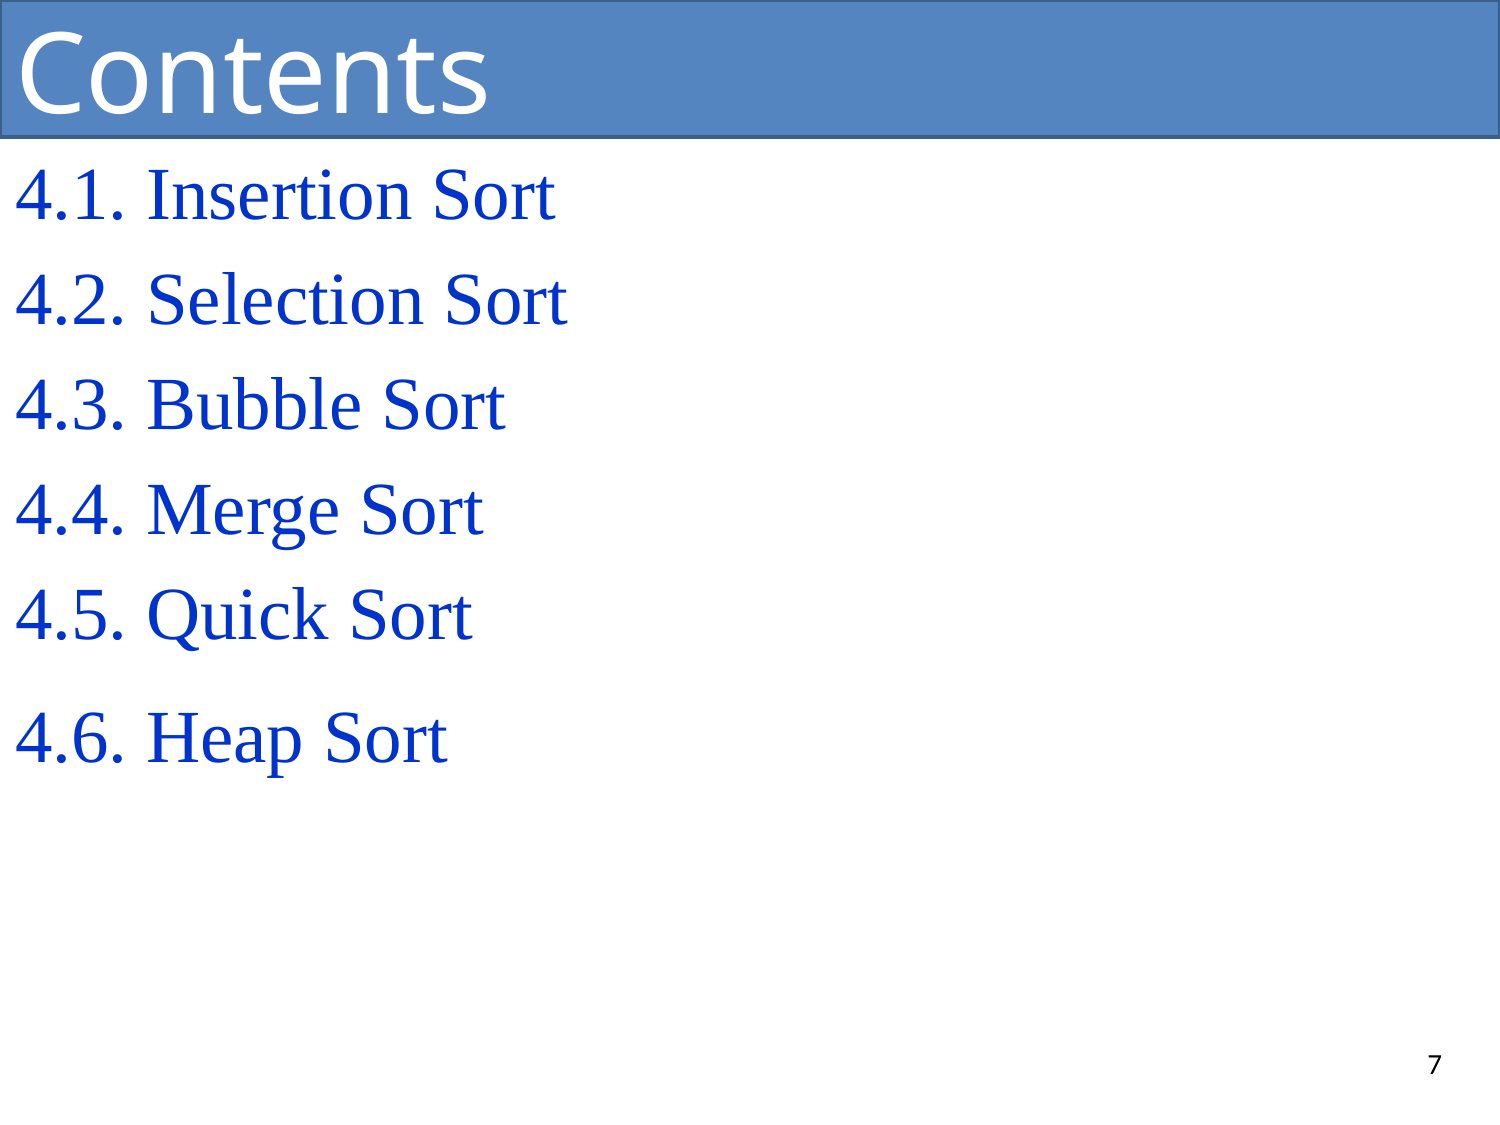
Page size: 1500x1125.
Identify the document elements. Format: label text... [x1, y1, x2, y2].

list 4.1. Insertion Sort 4.2. Selection Sort 4.3. Bubble Sort 4.4. Merge Sort 4.5. Quick Sort 4.6. Heap Sort [0, 137, 1500, 1025]
slide_number 7 [1412, 1037, 1488, 1098]
title Contents [0, 0, 1500, 137]
